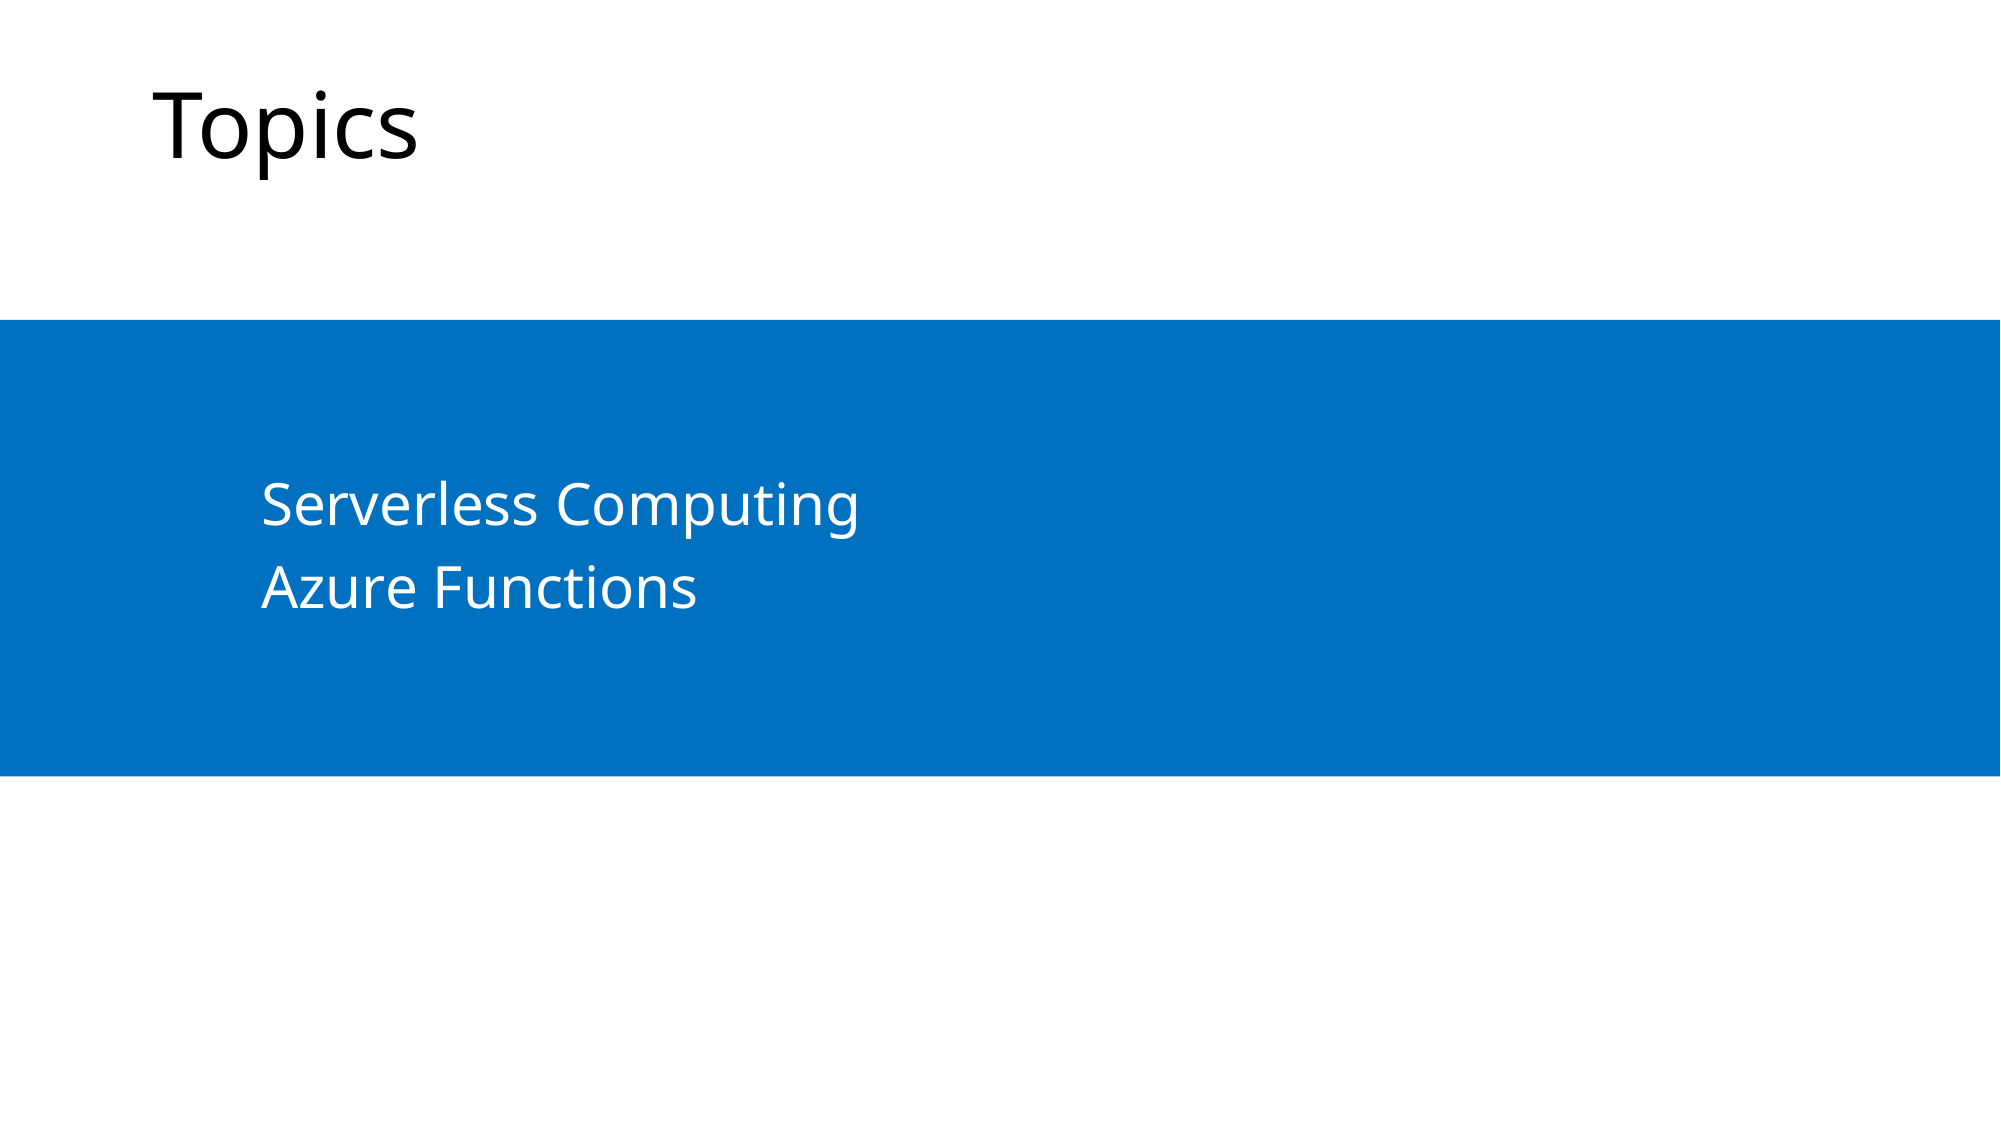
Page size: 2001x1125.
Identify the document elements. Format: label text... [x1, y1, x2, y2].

text_box Topics [138, 59, 771, 185]
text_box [0, 319, 2000, 777]
